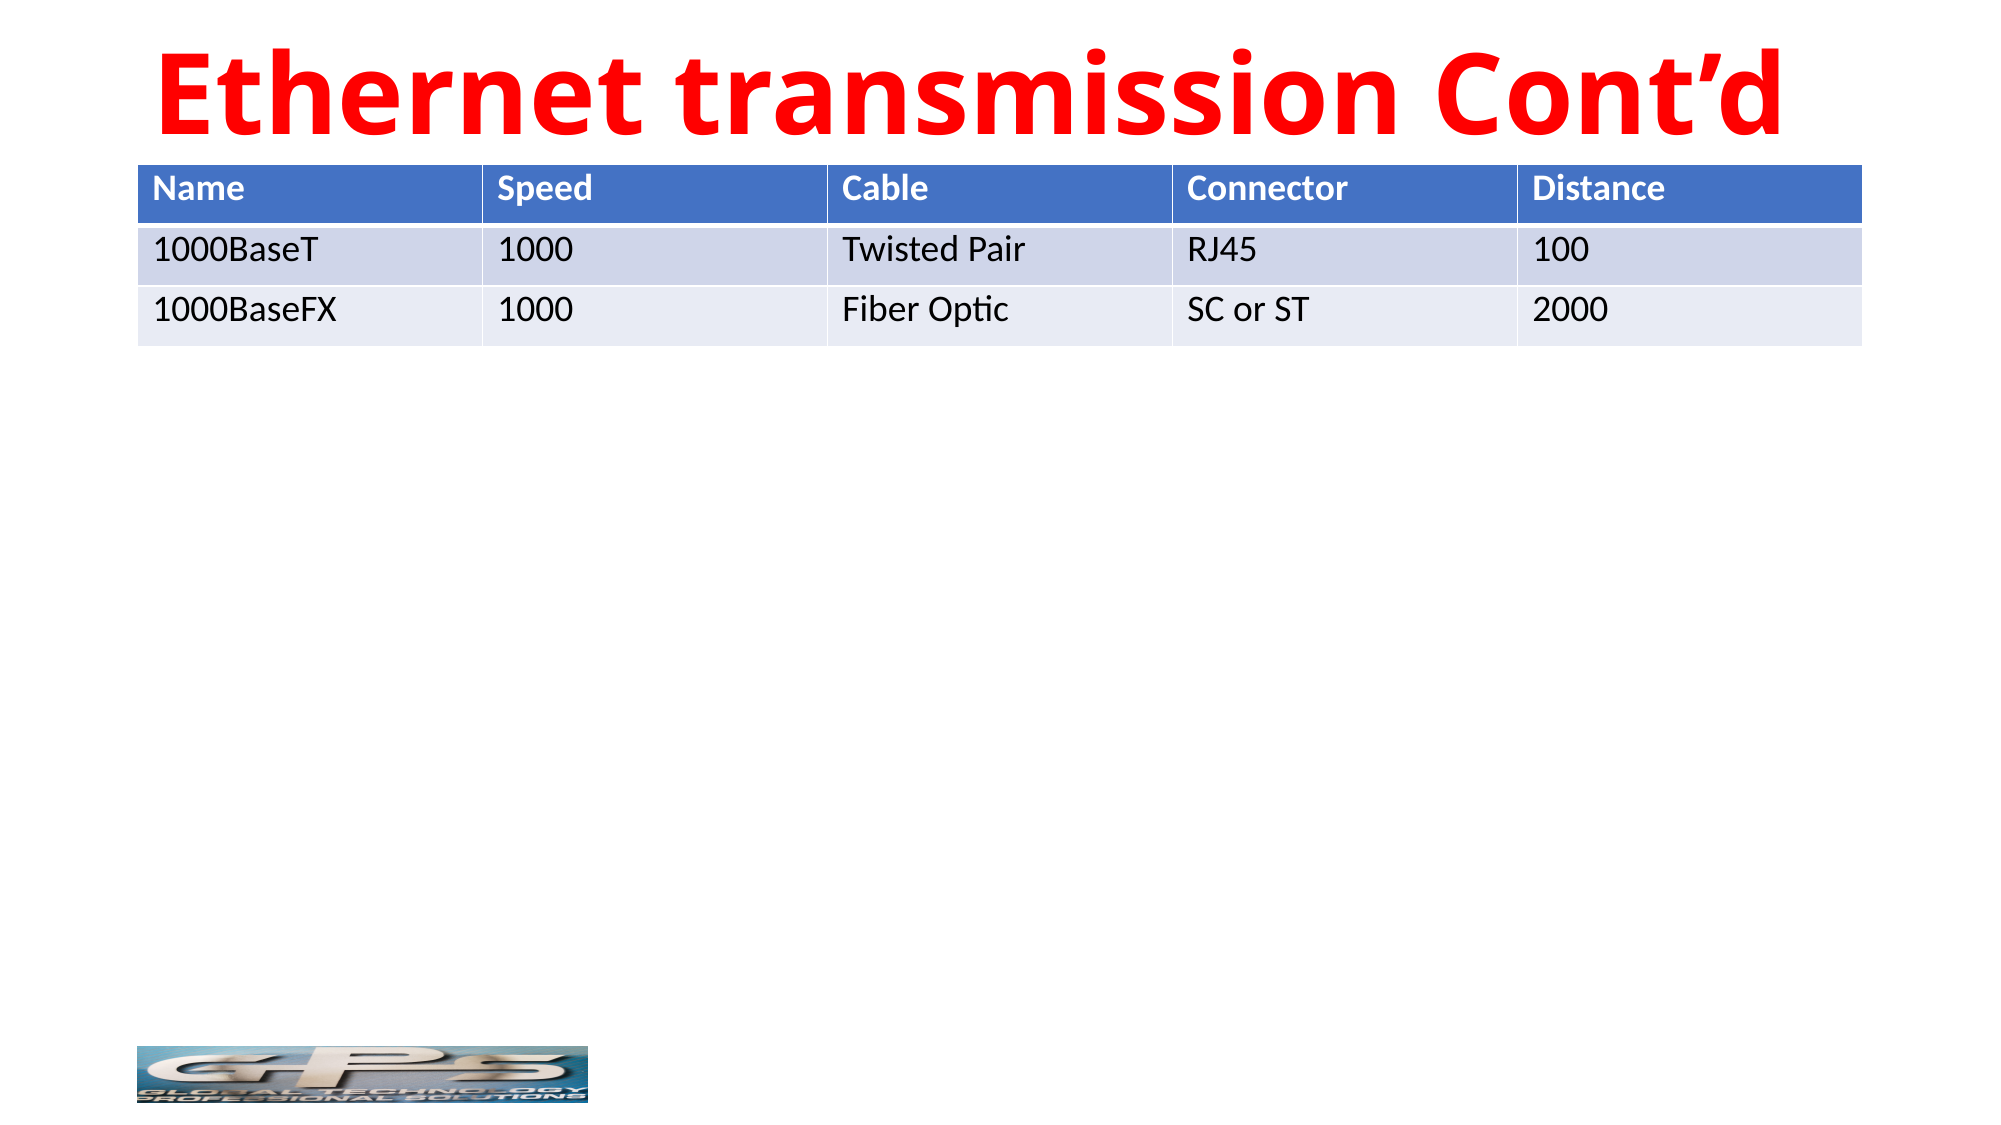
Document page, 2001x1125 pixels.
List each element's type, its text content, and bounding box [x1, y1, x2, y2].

title Ethernet transmission Cont’d [137, 59, 1863, 138]
table_cell 100 [1518, 228, 1862, 285]
table_cell Twisted Pair [828, 228, 1172, 285]
table_header Connector [1173, 165, 1517, 223]
table_cell 1000 [483, 228, 827, 285]
table_header Speed [483, 165, 827, 223]
table_cell 2000 [1518, 287, 1862, 346]
table_cell RJ45 [1173, 228, 1517, 285]
picture [137, 1046, 588, 1103]
table_cell 1000 [483, 287, 827, 346]
table_cell 1000BaseT [138, 228, 482, 285]
table_cell 1000BaseFX [138, 287, 482, 346]
table_header Cable [828, 165, 1172, 223]
table_cell SC or ST [1173, 287, 1517, 346]
table_header Name [138, 165, 482, 223]
table_header Distance [1518, 165, 1862, 223]
table_cell Fiber Optic [828, 287, 1172, 346]
